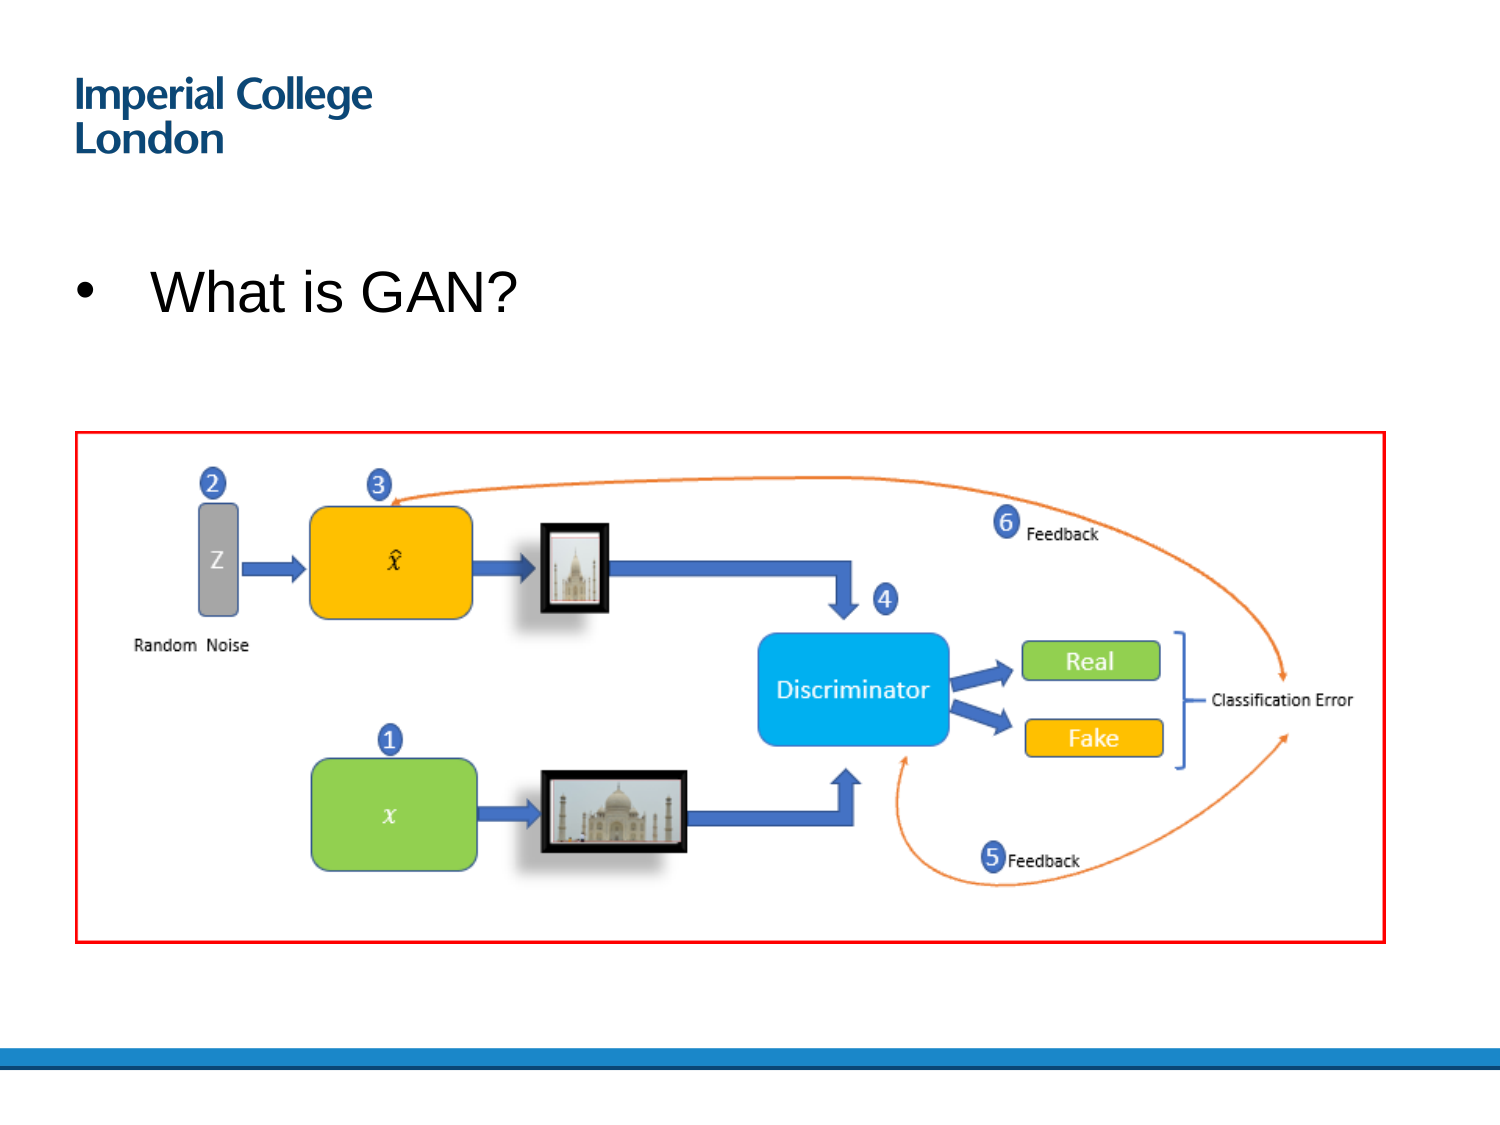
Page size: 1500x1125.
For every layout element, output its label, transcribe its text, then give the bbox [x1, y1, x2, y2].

picture [0, 0, 1500, 1125]
title What is GAN? [75, 244, 1425, 328]
